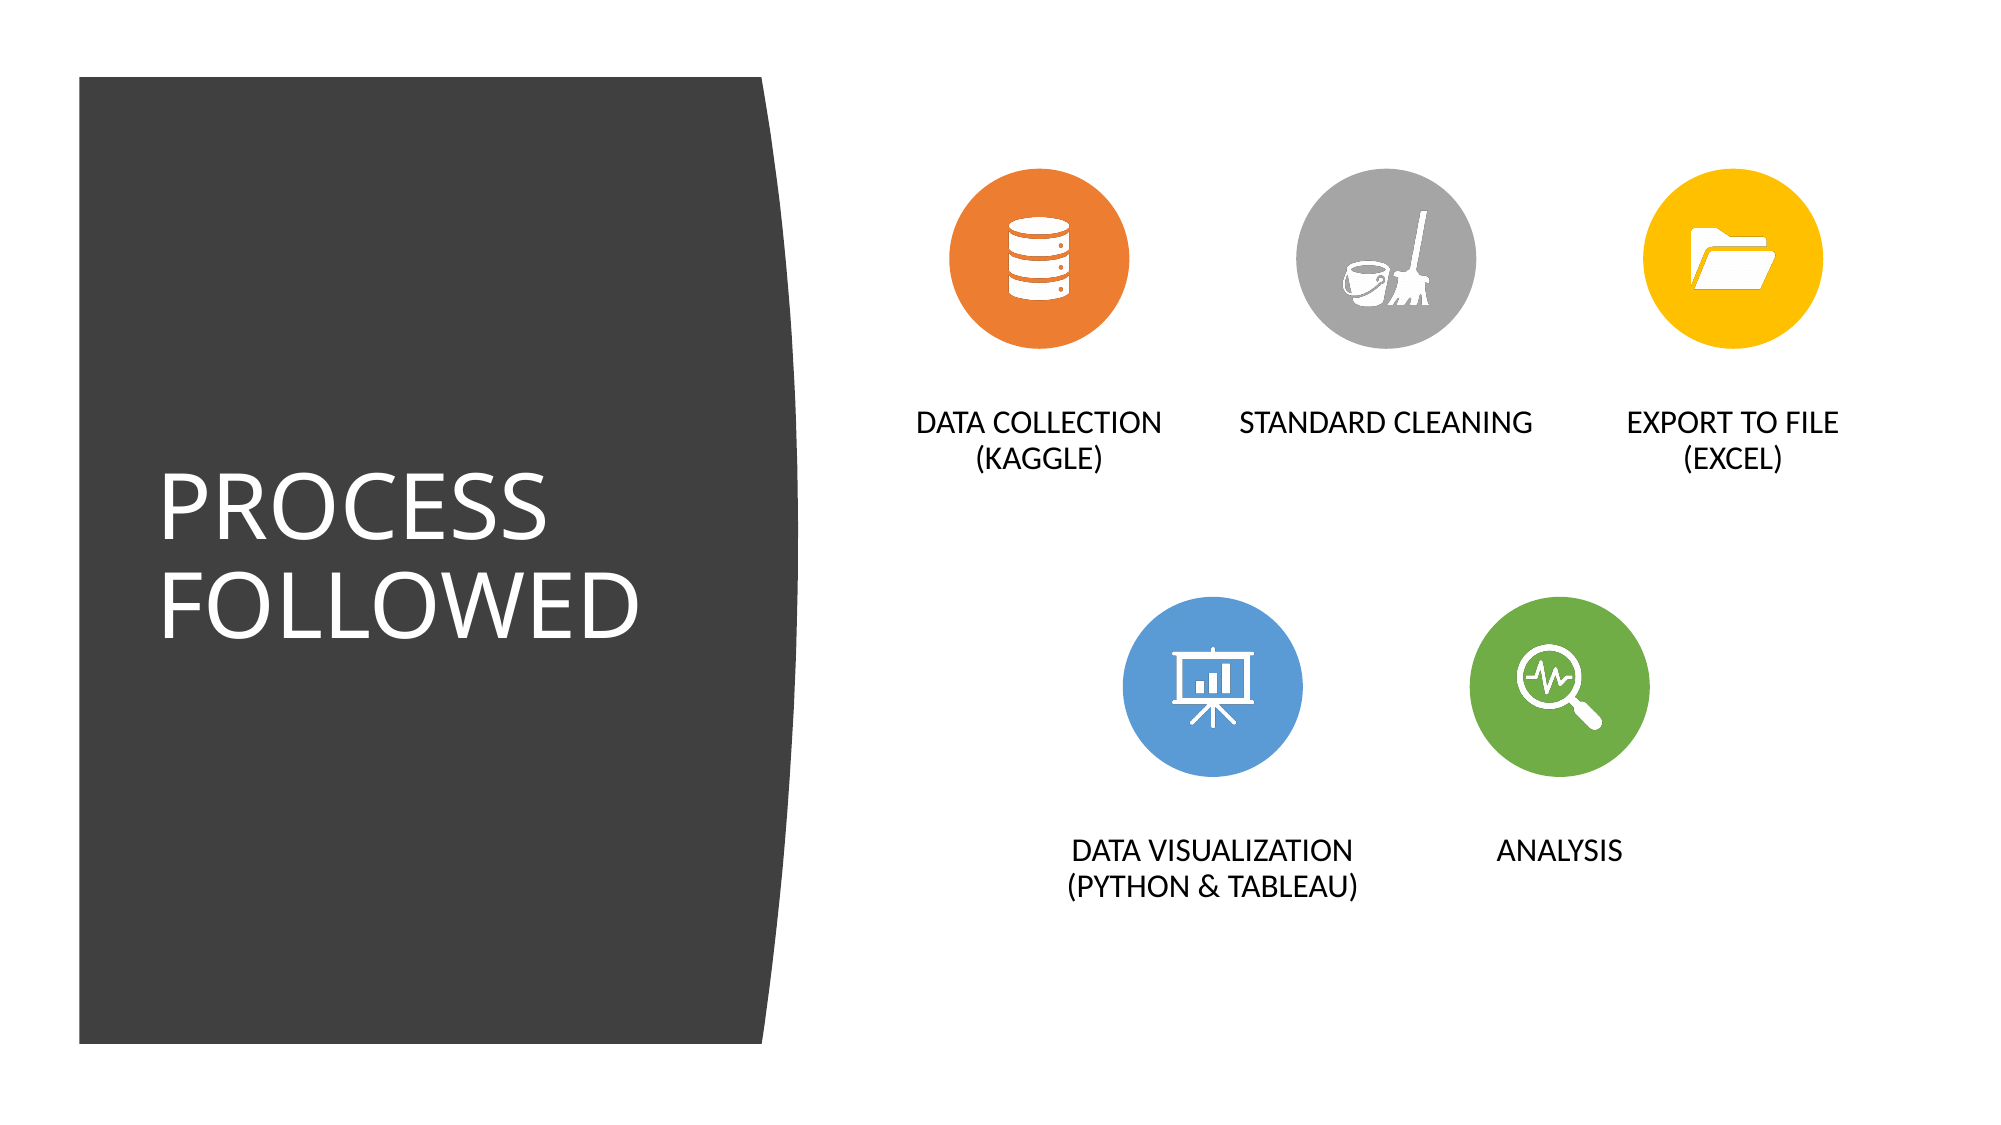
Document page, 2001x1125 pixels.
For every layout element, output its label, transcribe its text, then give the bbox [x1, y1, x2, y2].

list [852, 77, 1921, 1043]
title PROCESS FOLLOWED [141, 166, 702, 953]
text_box [78, 76, 800, 1045]
